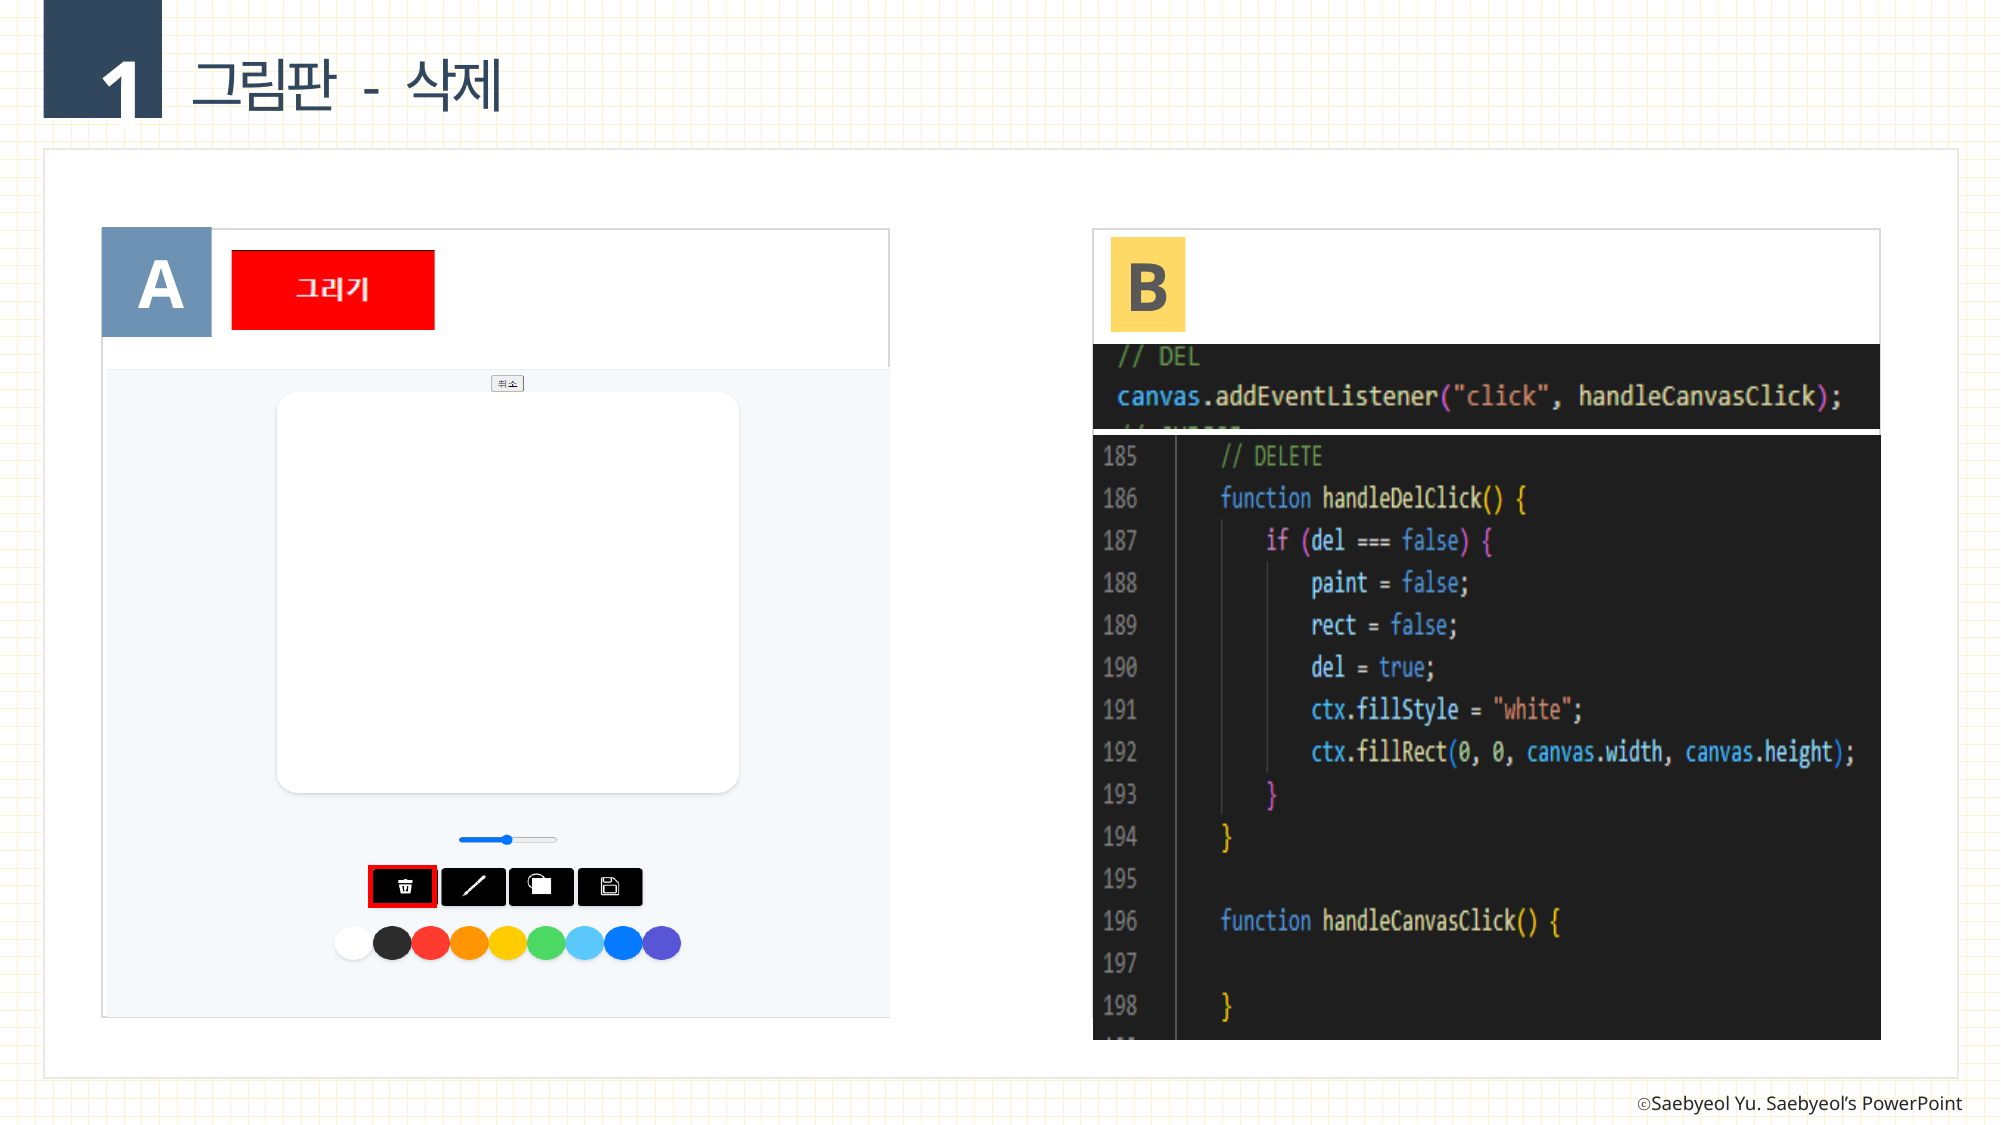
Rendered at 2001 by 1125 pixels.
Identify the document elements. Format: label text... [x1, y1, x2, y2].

picture [107, 367, 890, 1017]
picture [1093, 435, 1881, 1040]
picture [1093, 344, 1880, 429]
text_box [43, 0, 165, 153]
text_box 메인 코드 [1093, 229, 1881, 435]
text_box A [123, 234, 200, 330]
text_box 그림판 -색 [102, 229, 889, 1017]
text_box [101, 227, 212, 337]
text_box [43, 149, 1958, 1079]
text_box 그림판 - 삭제 [175, 41, 520, 126]
picture [231, 250, 435, 330]
text_box B [1110, 237, 1186, 332]
